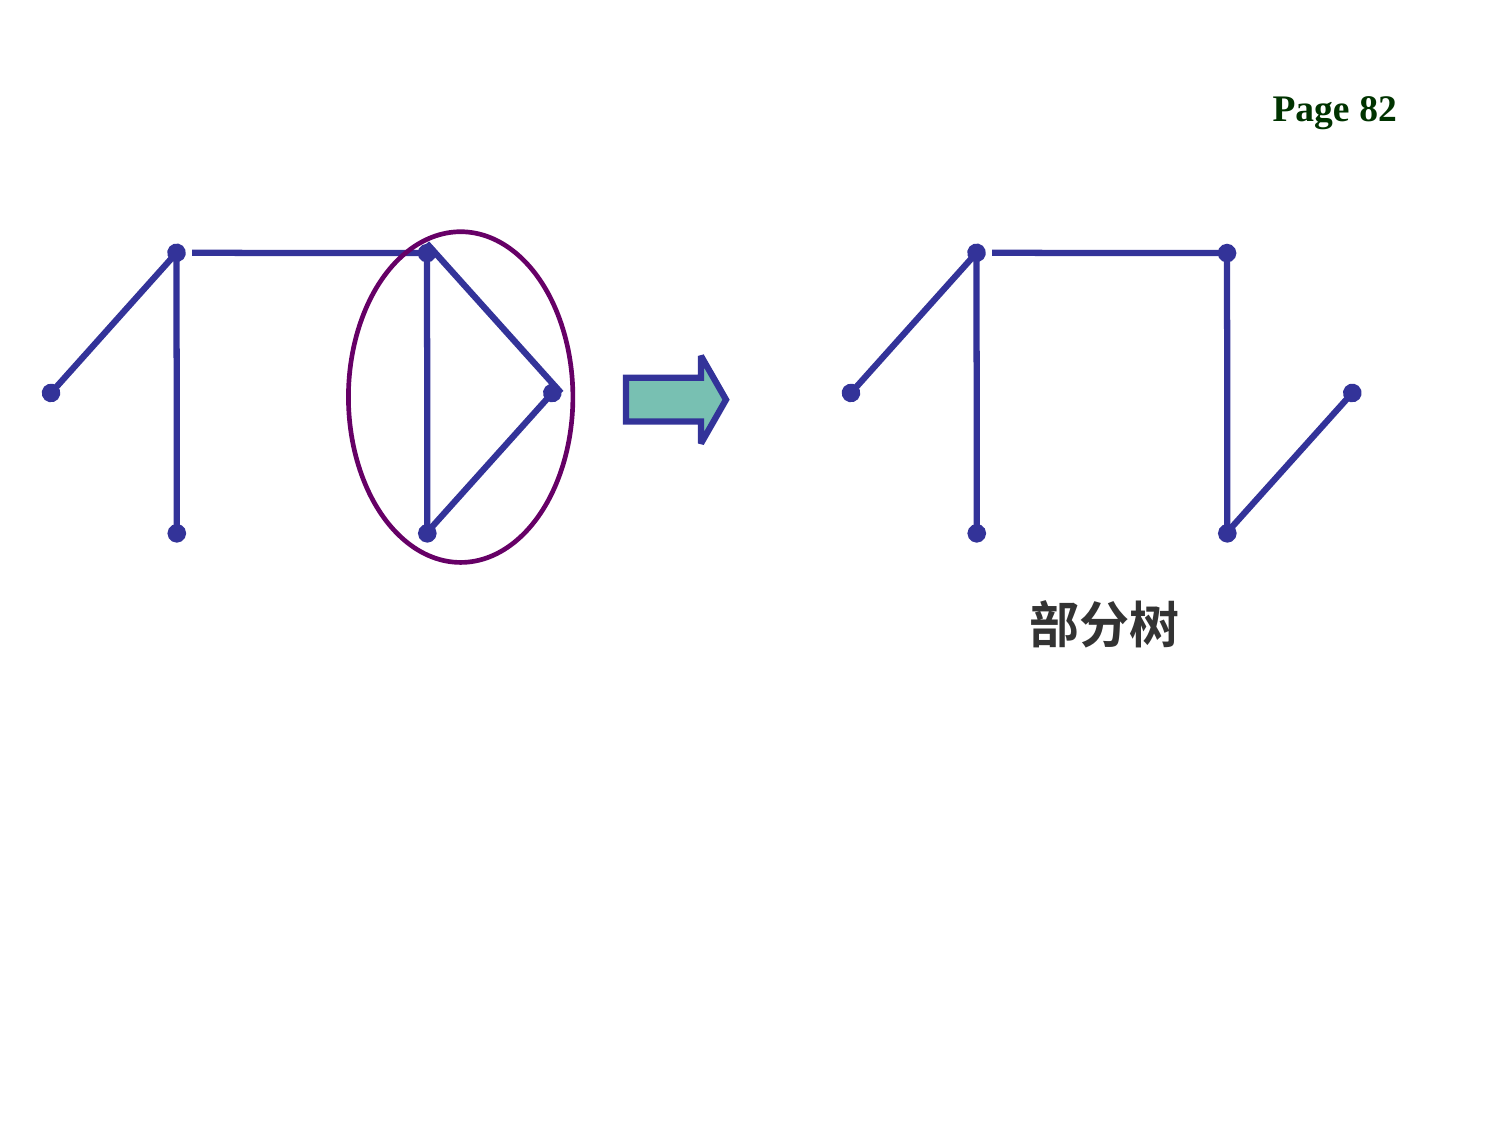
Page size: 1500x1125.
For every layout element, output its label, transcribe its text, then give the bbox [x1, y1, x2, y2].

text_box [423, 231, 498, 241]
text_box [625, 252, 1353, 534]
text_box [566, 340, 573, 455]
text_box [50, 243, 562, 534]
text_box 部分树 [962, 574, 1246, 661]
text_box [407, 543, 514, 563]
